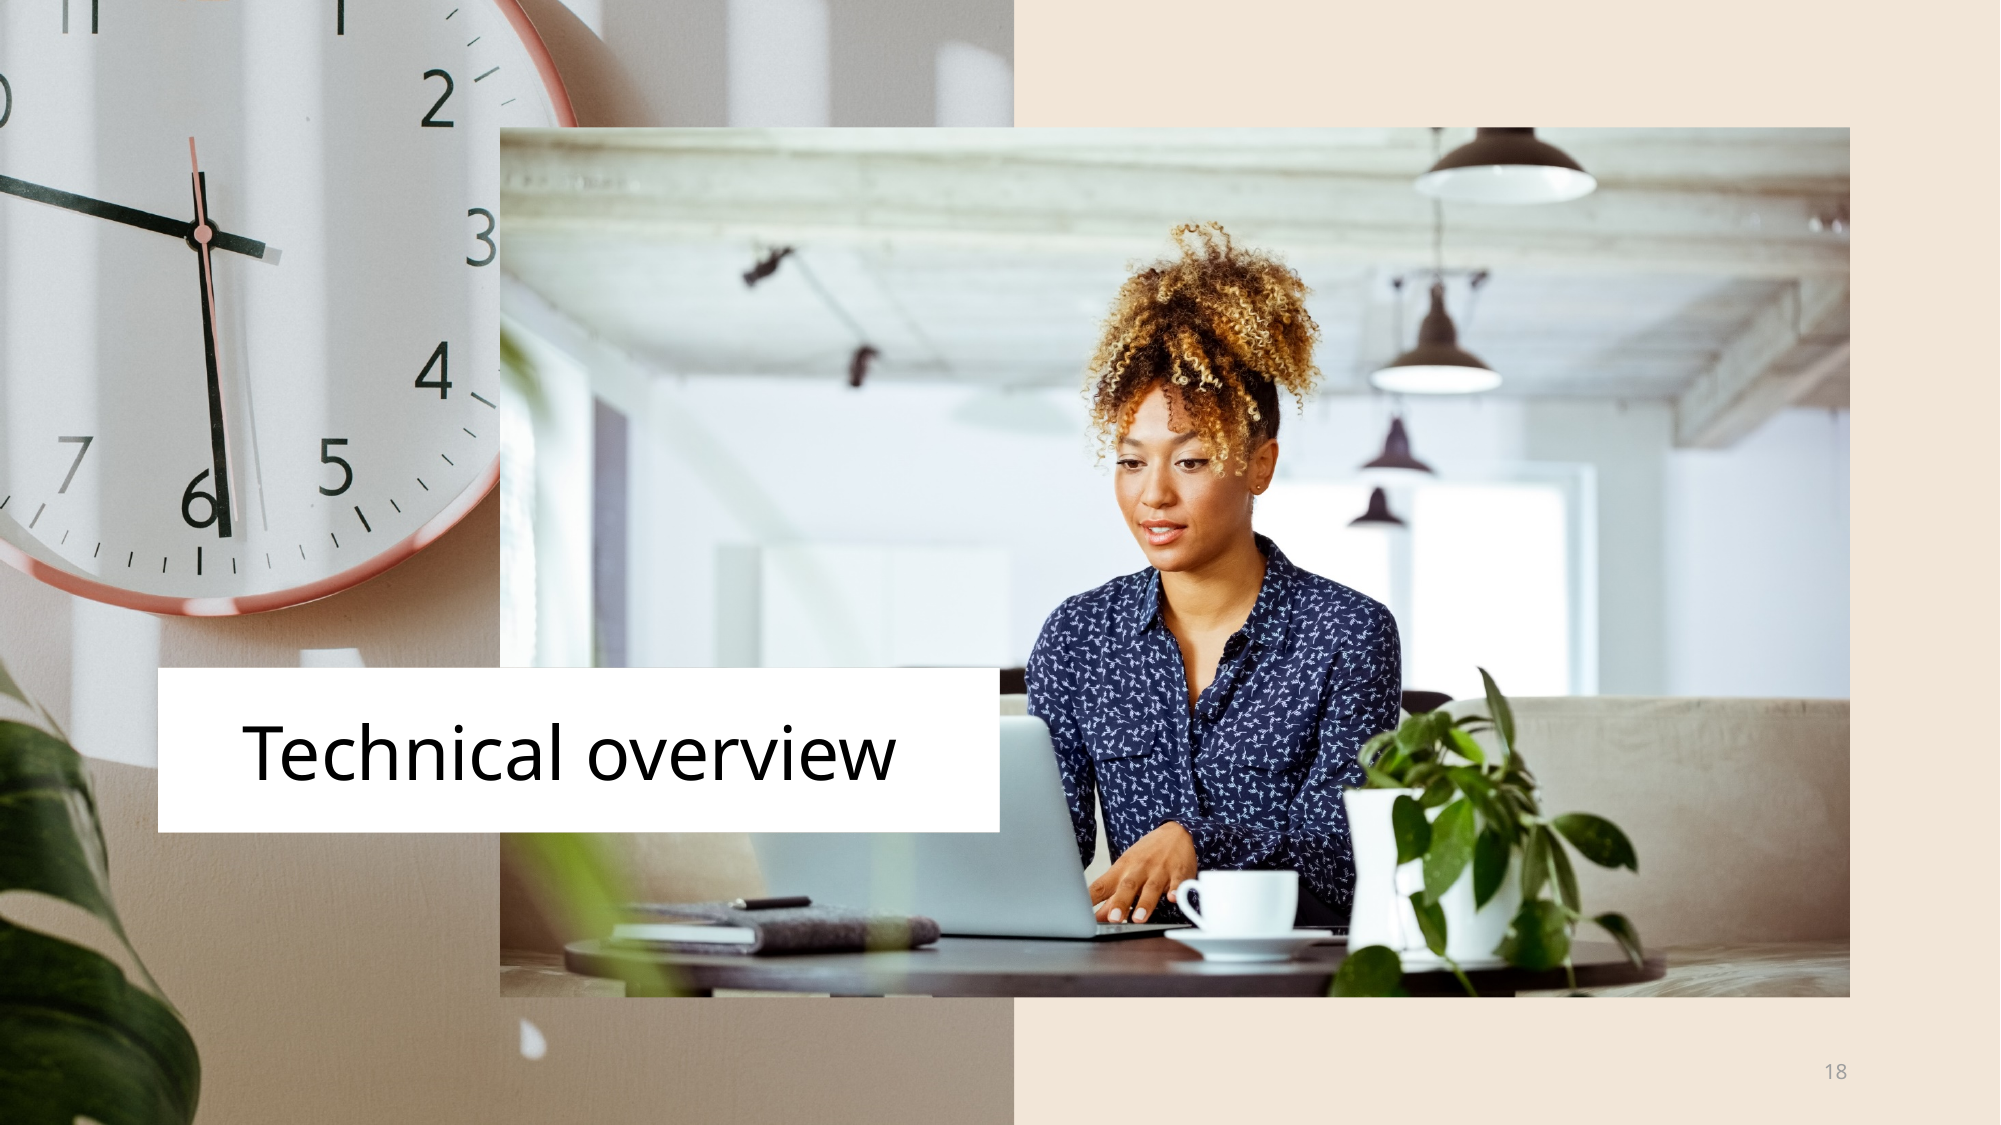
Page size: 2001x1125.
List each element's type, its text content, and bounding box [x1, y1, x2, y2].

slide_number 18 [1412, 1042, 1863, 1103]
picture [0, 0, 1850, 1125]
